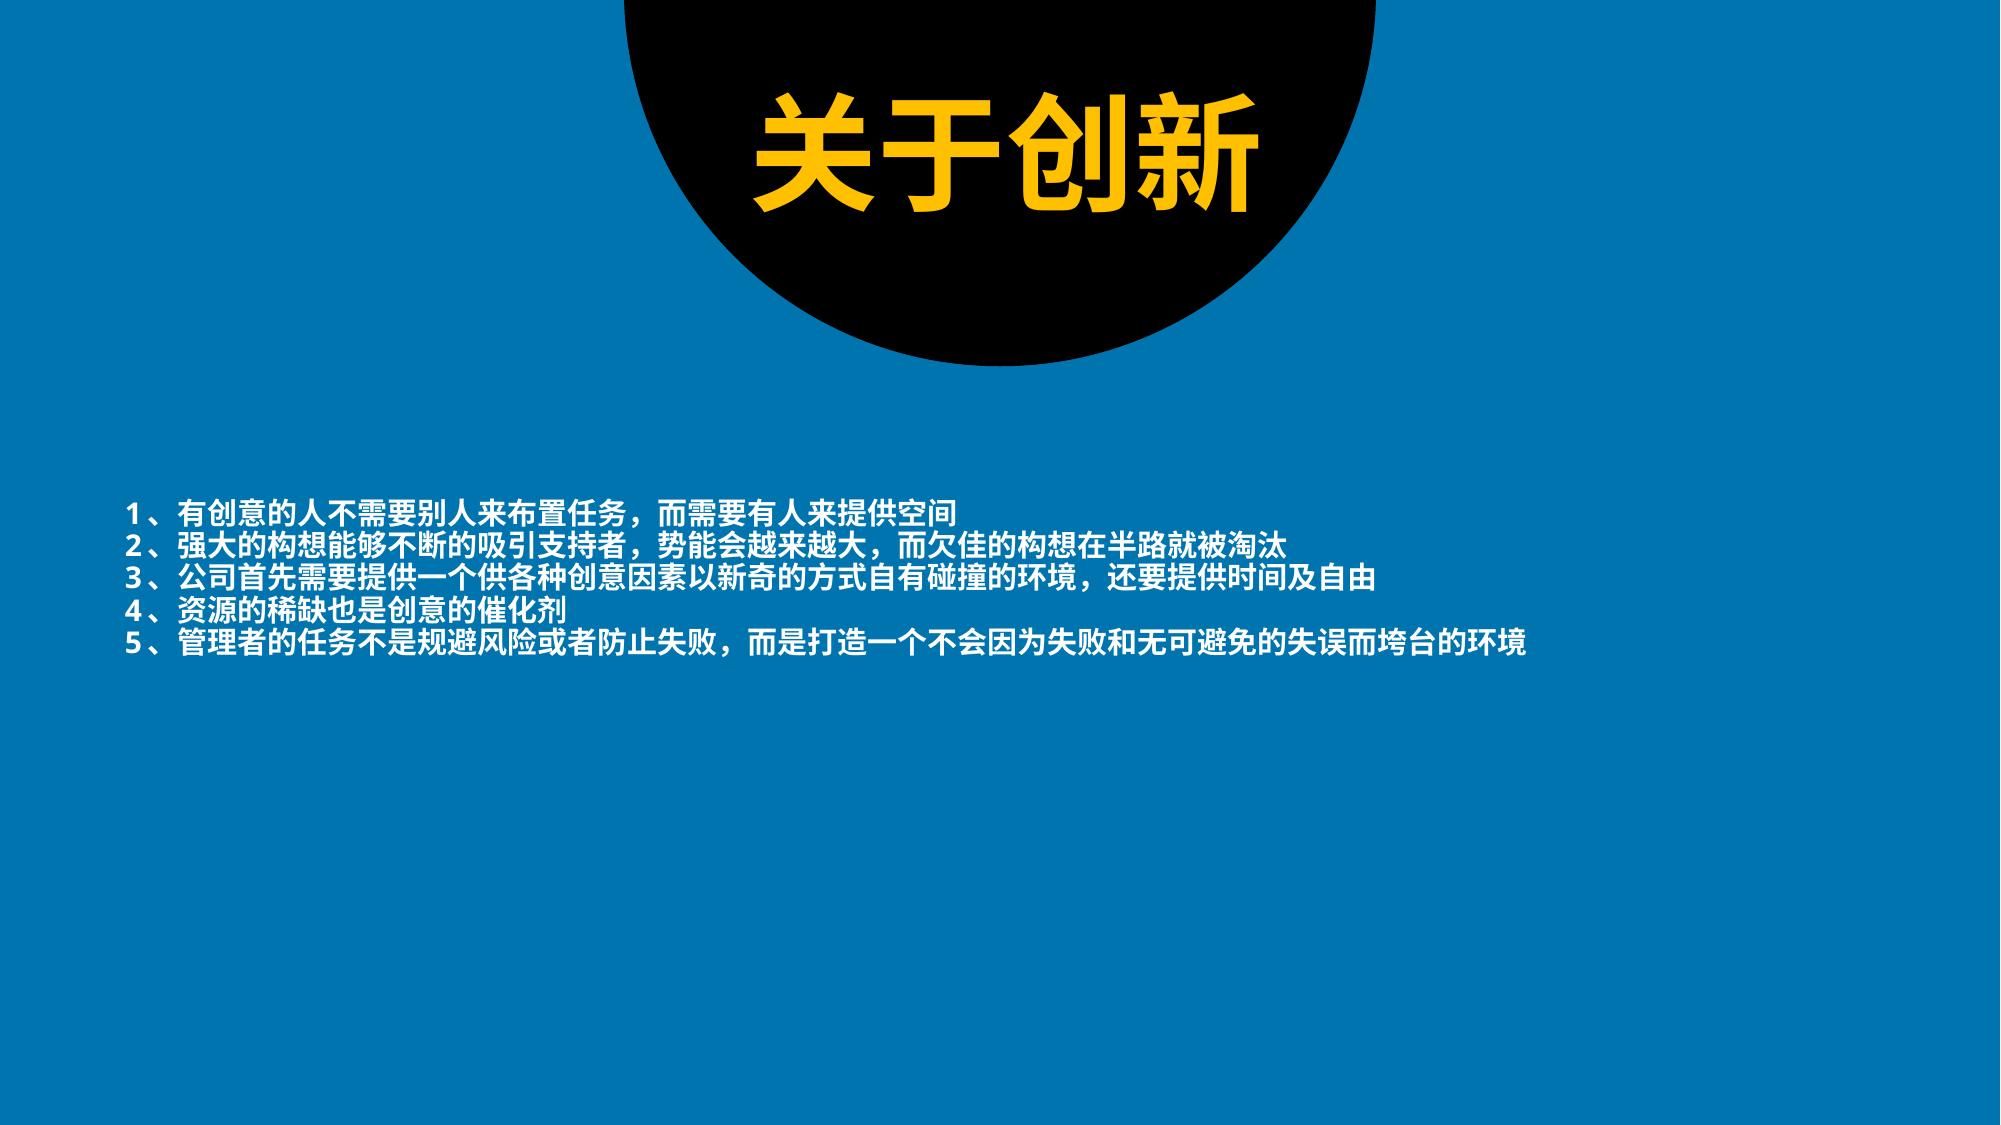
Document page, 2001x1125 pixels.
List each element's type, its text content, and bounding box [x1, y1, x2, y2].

list 关于创新 [723, 61, 1289, 259]
title 1、有创意的人不需要别人来布置任务，而需要有人来提供空间 2、强大的构想能够不断的吸引支持者，势能会越来越大，而欠佳的构想在半路就被淘汰 3、公司首先需要提供一个供各种创意因素以新奇的方式自有碰撞的环境，还要提供时间及自由 4、资源的稀缺也是创意的催化剂 5、管理者的任务不是规避风险或者防止失败，而是打造一个不会因为失败和无可避免的失误而垮台的环境 [49, 426, 1963, 895]
